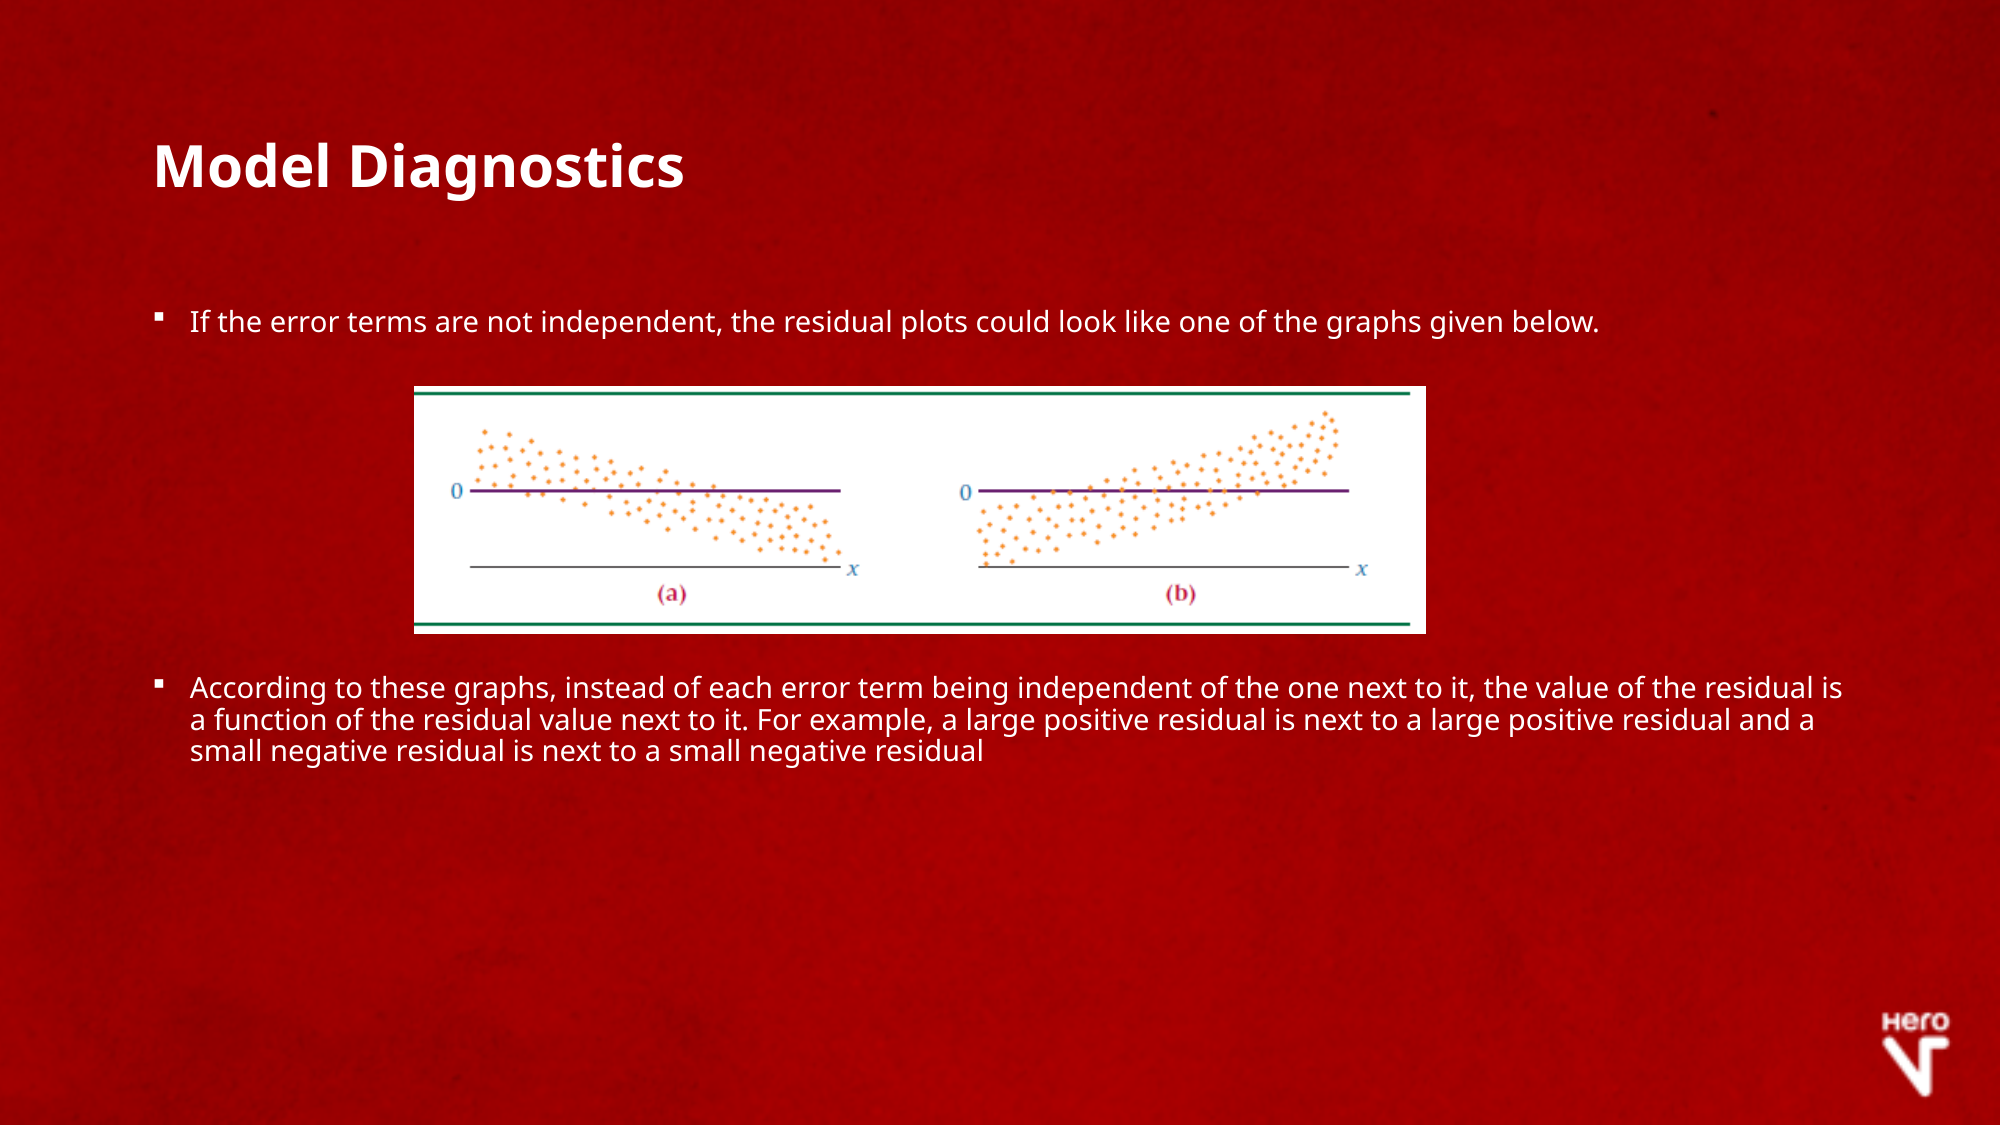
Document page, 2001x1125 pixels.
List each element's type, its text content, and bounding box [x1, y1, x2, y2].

picture [0, 0, 2000, 1125]
title Model Diagnostics [137, 59, 1863, 278]
list If the error terms are not independent, the residual plots could look like one of the graphs given below. According to these graphs, instead of each error term being independent of the one next to it, the value of the residual is a function of the residual value next to it. For example, a large positive residual is next to a large positive residual and a small negative residual is next to a small negative residual [137, 299, 1863, 1014]
